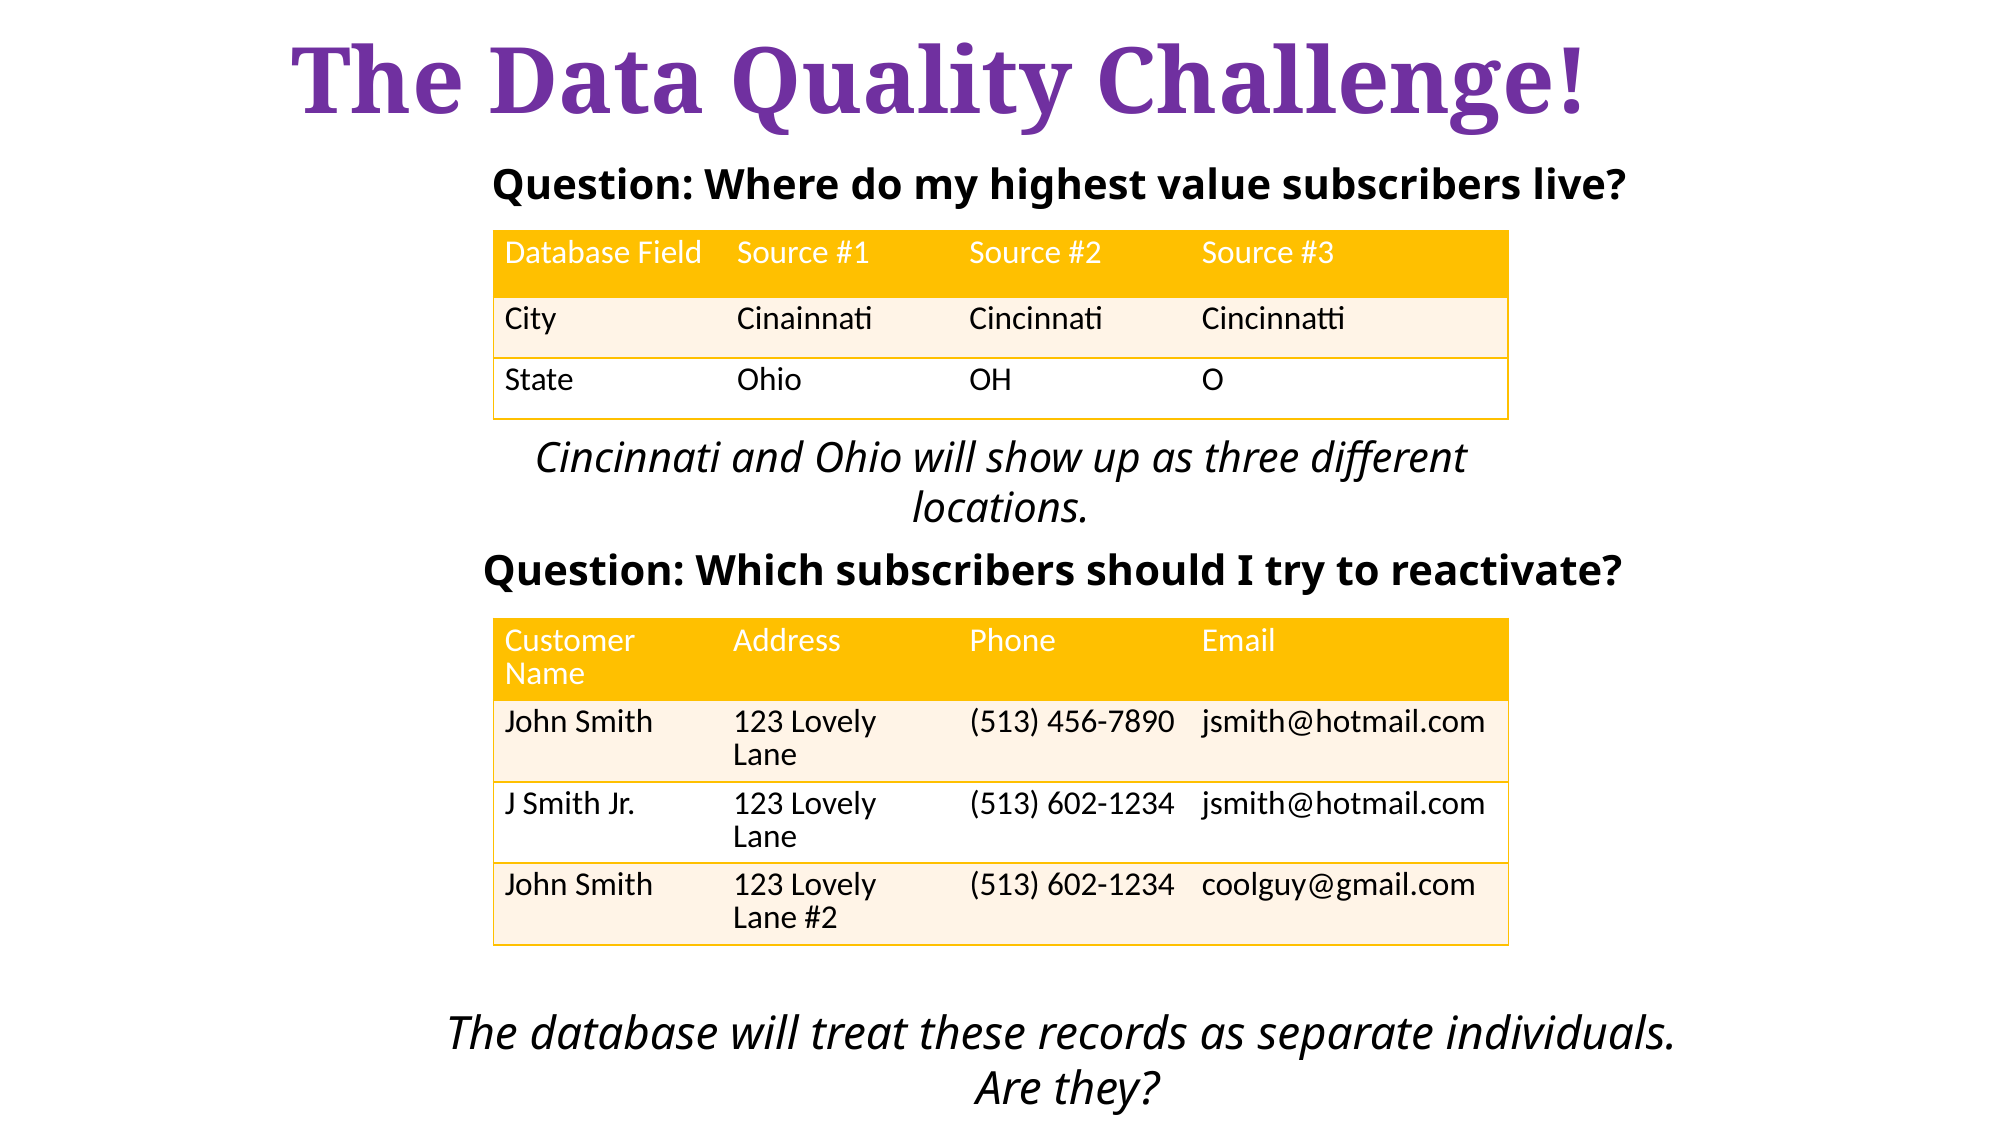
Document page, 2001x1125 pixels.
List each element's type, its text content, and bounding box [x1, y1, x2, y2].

table_header Source #1 [726, 232, 958, 296]
table_cell State [494, 359, 726, 418]
text_box Question: Where do my highest value subscribers live? [481, 152, 1638, 214]
table_cell coolguy@gmail.com [1191, 864, 1508, 944]
title The Data Quality Challenge! [276, 46, 1718, 122]
table_header Customer Name [494, 619, 722, 699]
table_cell Cinainnati [726, 298, 958, 357]
table_cell OH [958, 359, 1191, 418]
text_box Question: Which subscribers should I try to reactivate? [472, 538, 1645, 600]
table_cell Cincinnati [958, 298, 1191, 357]
table_cell jsmith@hotmail.com [1191, 701, 1508, 781]
table_cell (513) 456-7890 [958, 701, 1191, 781]
table_cell 123 Lovely Lane [722, 783, 958, 862]
table_cell Cincinnatti [1191, 298, 1507, 357]
text_box The database will treat these records as separate individuals. Are they? [417, 998, 1718, 1119]
table_header Database Field [494, 232, 726, 296]
table_cell 123 Lovely Lane #2 [722, 864, 958, 944]
text_box Cincinnati and Ohio will show up as three different locations. [441, 426, 1561, 537]
table_cell Ohio [726, 359, 958, 418]
table_cell (513) 602-1234 [958, 864, 1191, 944]
table_header Source #2 [958, 232, 1191, 296]
table_cell O [1191, 359, 1507, 418]
table_header Address [722, 619, 958, 699]
table_header Phone [958, 619, 1191, 699]
table_cell 123 Lovely Lane [722, 701, 958, 781]
table_cell John Smith [494, 701, 722, 781]
table_cell (513) 602-1234 [958, 783, 1191, 862]
table_header Source #3 [1191, 232, 1507, 296]
table_cell John Smith [494, 864, 722, 944]
table_cell jsmith@hotmail.com [1191, 783, 1508, 862]
table_cell J Smith Jr. [494, 783, 722, 862]
table_cell City [494, 298, 726, 357]
table_header Email [1191, 619, 1508, 699]
